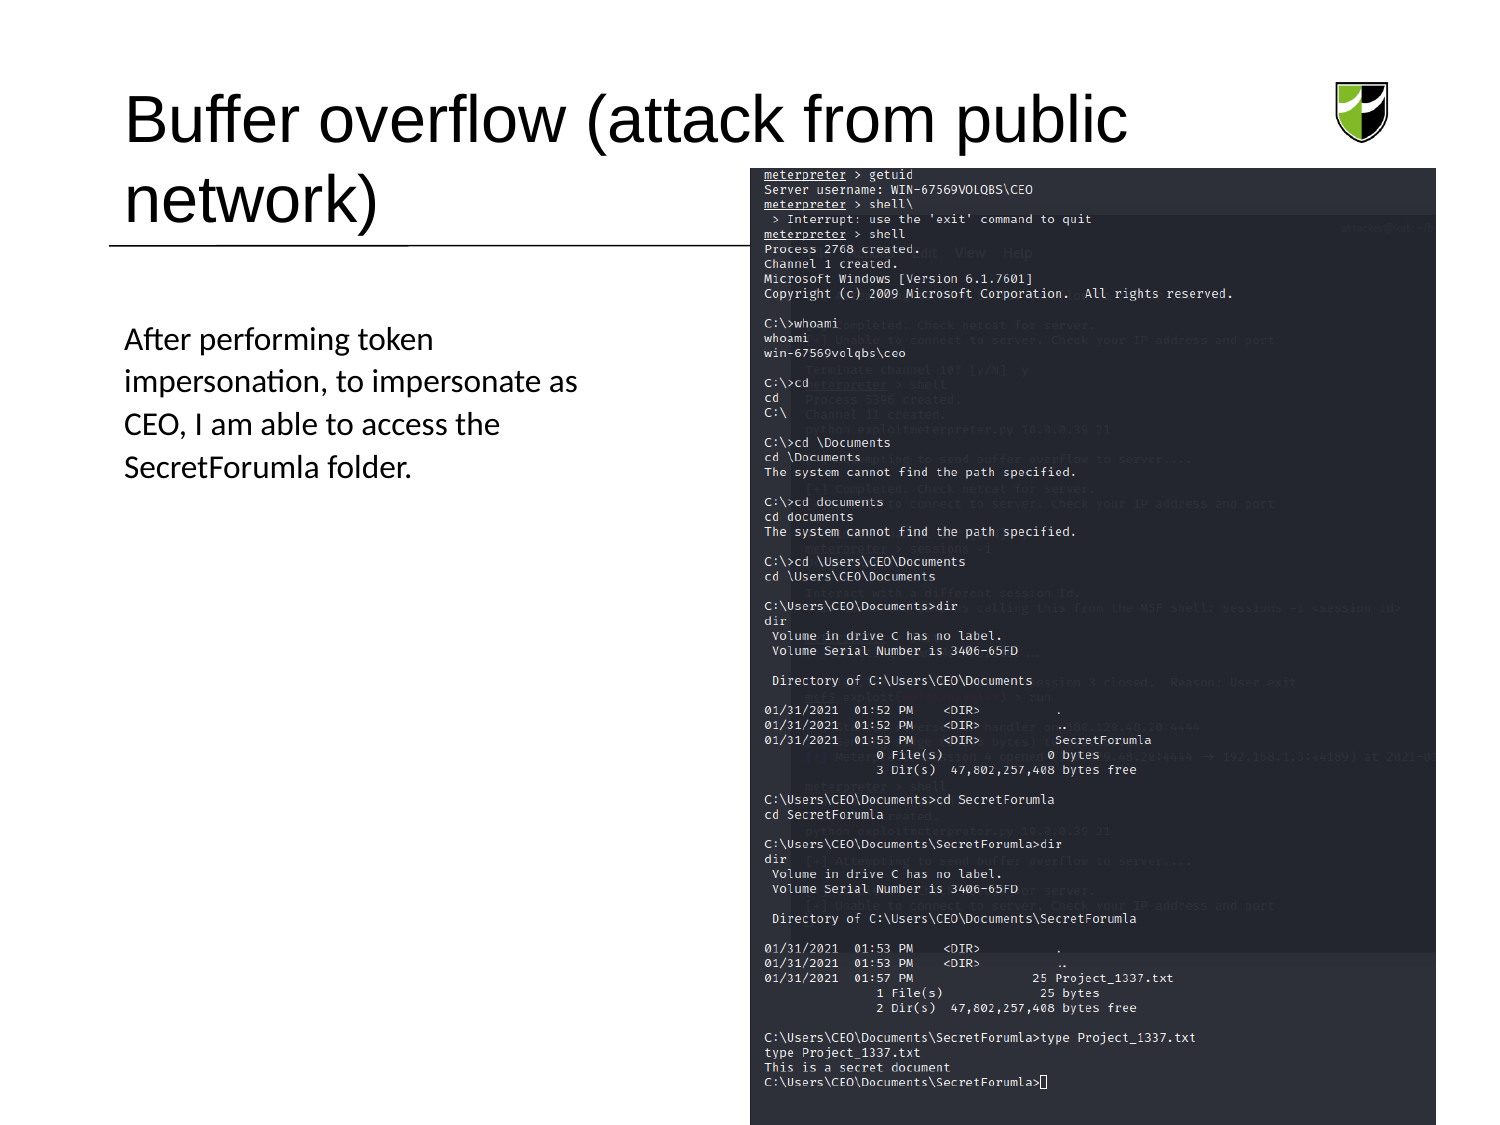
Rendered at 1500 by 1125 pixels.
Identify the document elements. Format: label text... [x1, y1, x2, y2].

picture [1335, 75, 1393, 143]
title Buffer overflow (attack from public network) [109, 146, 1386, 246]
picture [749, 167, 1436, 1125]
text_box After performing token impersonation, to impersonate as CEO, I am able to access the SecretForumla folder. [109, 299, 636, 552]
